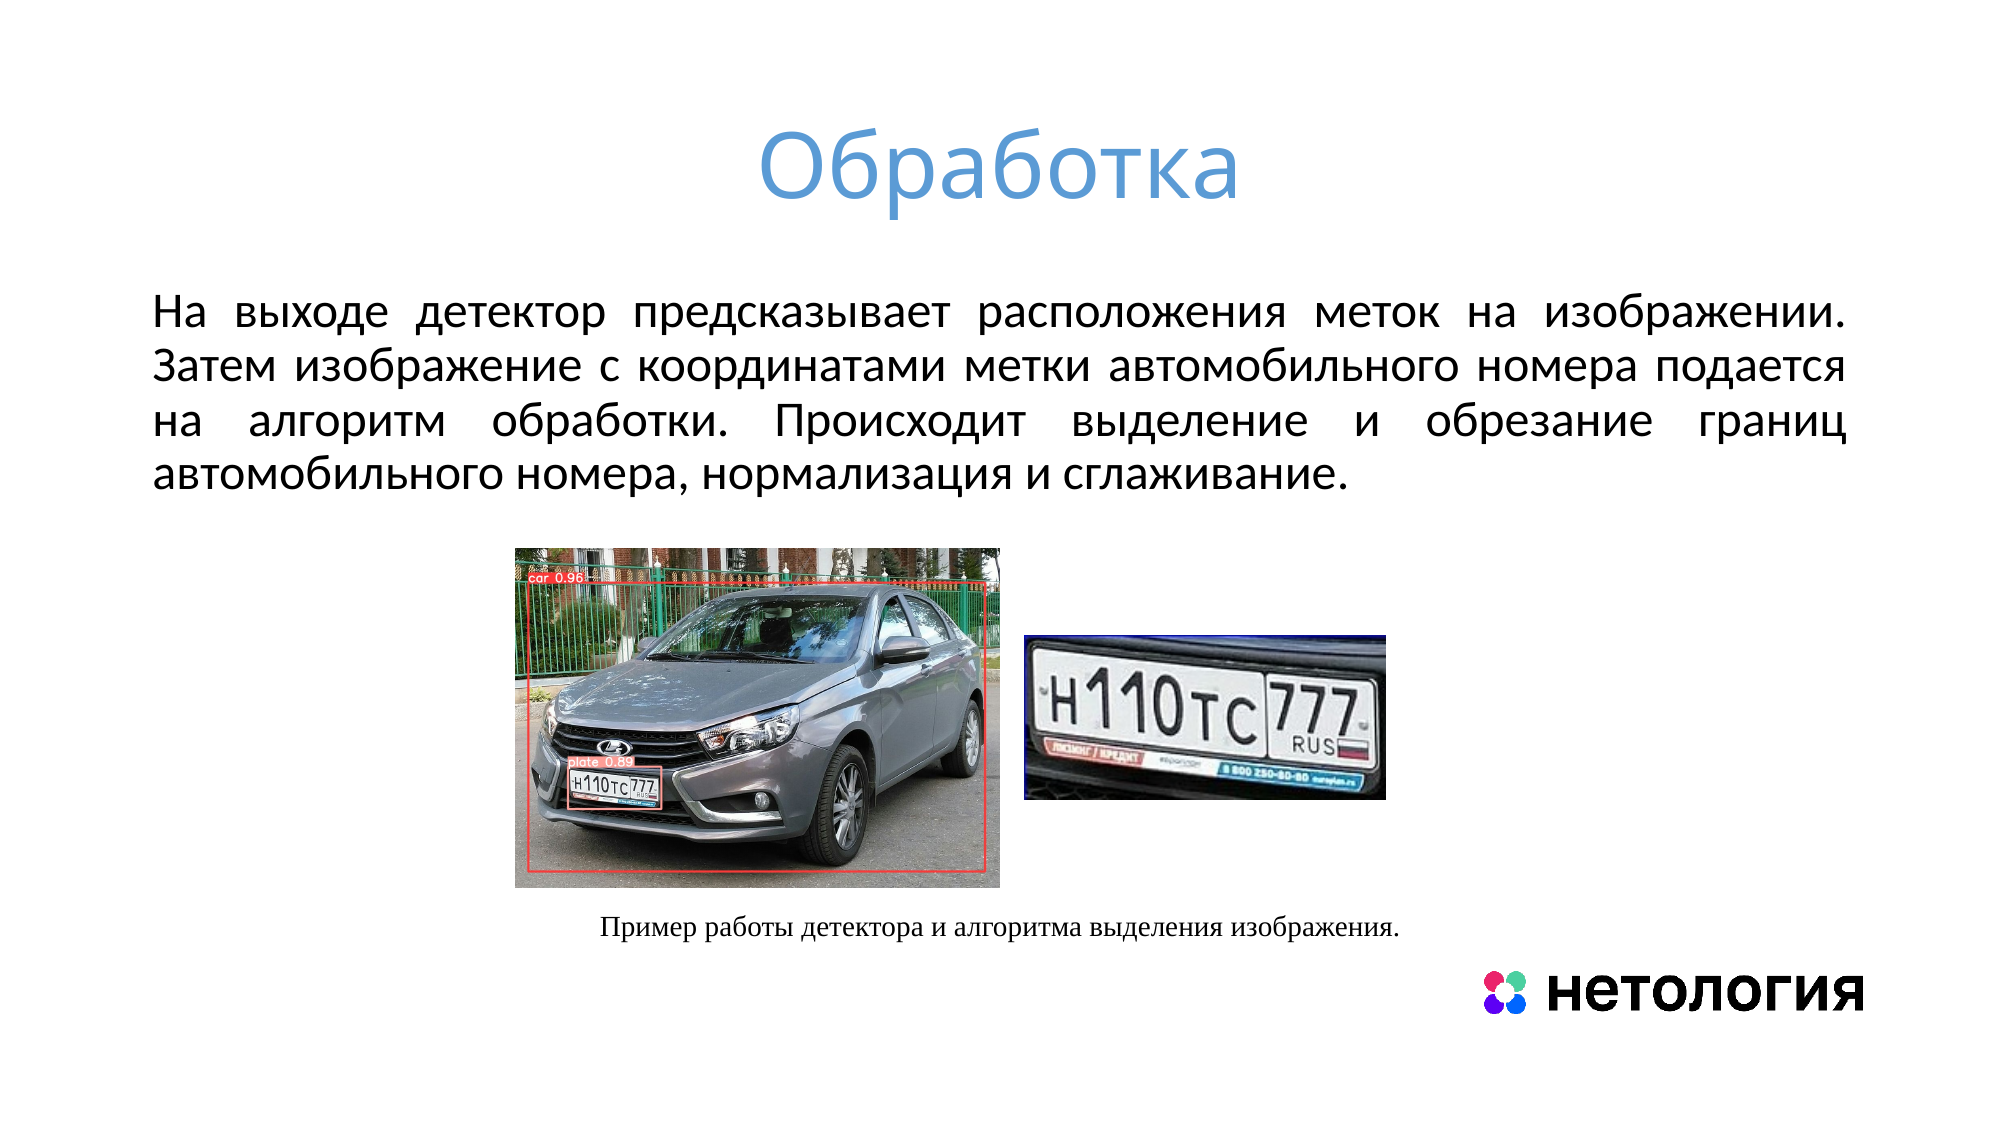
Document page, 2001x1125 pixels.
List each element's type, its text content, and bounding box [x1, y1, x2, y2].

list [1484, 971, 1863, 1014]
picture [1024, 635, 1386, 800]
text_box Пример работы детектора и алгоритма выделения изображения. [585, 900, 1586, 950]
title Обработка [137, 59, 1863, 277]
list На выходе детектор предсказывает расположения меток на изображении. Затем изображение с координатами метки автомобильного номера подается на алгоритм обработки. Происходит выделение и обрезание границ автомобильного номера, нормализация и сглаживание. [137, 277, 1863, 1014]
picture [515, 548, 1000, 888]
